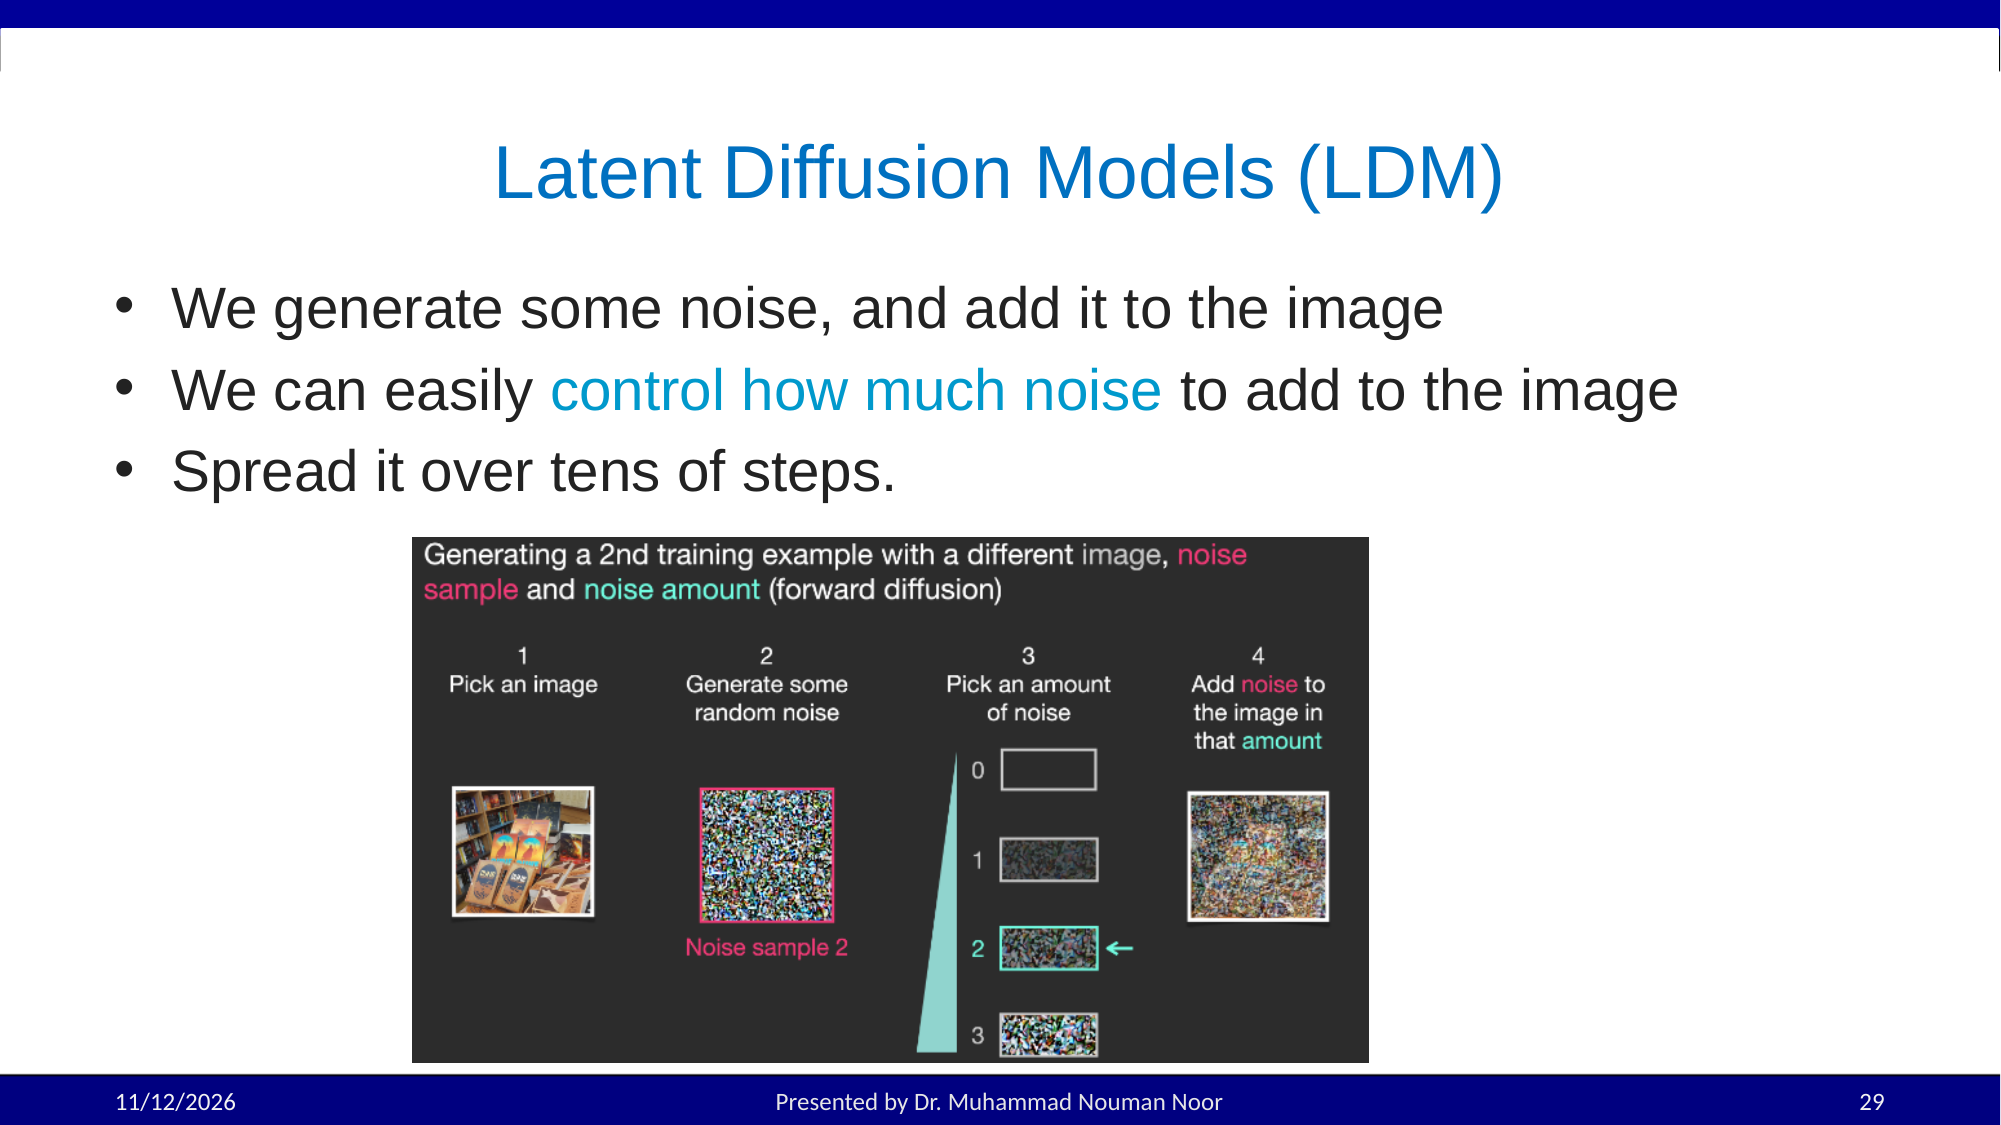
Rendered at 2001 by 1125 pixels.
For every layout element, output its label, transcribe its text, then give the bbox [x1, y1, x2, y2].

slide_number 29 [1433, 1062, 1900, 1125]
picture [0, 0, 2001, 1125]
footer Presented by Dr. Muhammad Nouman Noor [683, 1072, 1317, 1125]
title Latent Diffusion Models (LDM) [99, 99, 1900, 238]
list We generate some noise, and add it to the image We can easily control how much noise to add to the image Spread it over tens of steps. [99, 262, 1900, 1005]
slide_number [99, 1062, 567, 1125]
